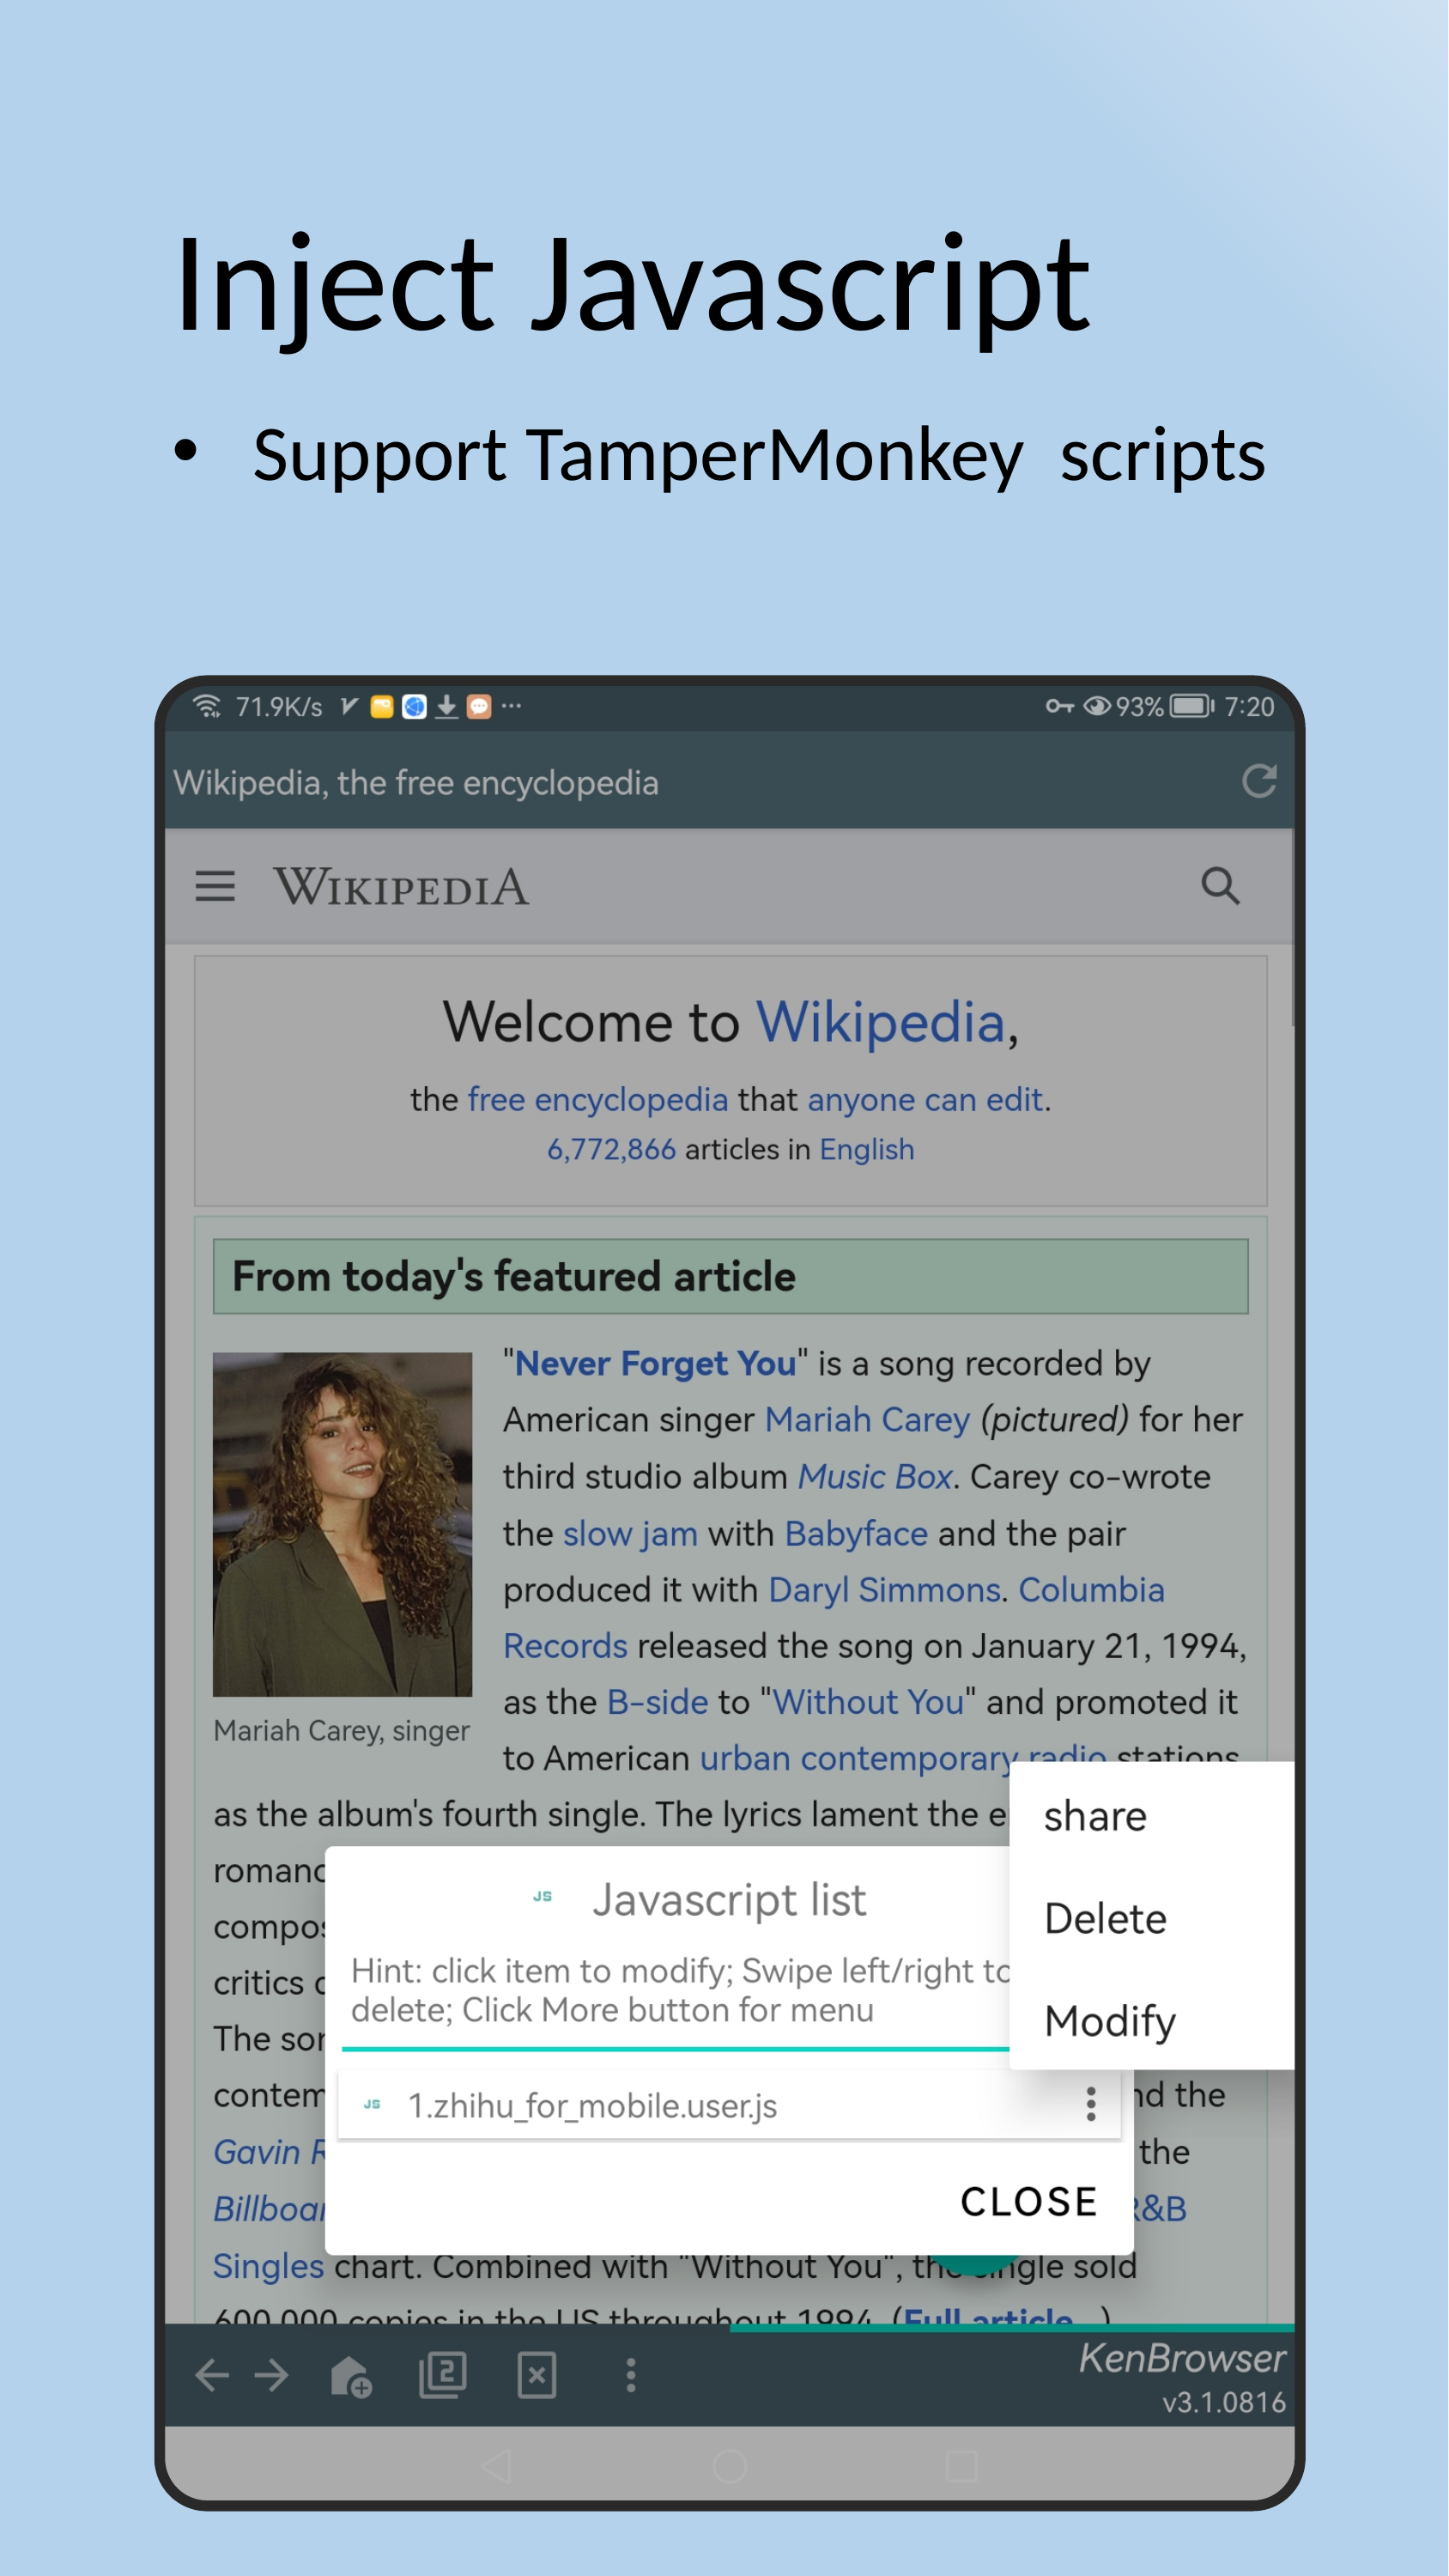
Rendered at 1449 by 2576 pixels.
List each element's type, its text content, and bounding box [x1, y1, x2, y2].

text_box Inject Javascript Support TamperMonkey scripts [160, 180, 1300, 502]
picture [159, 680, 1300, 2506]
